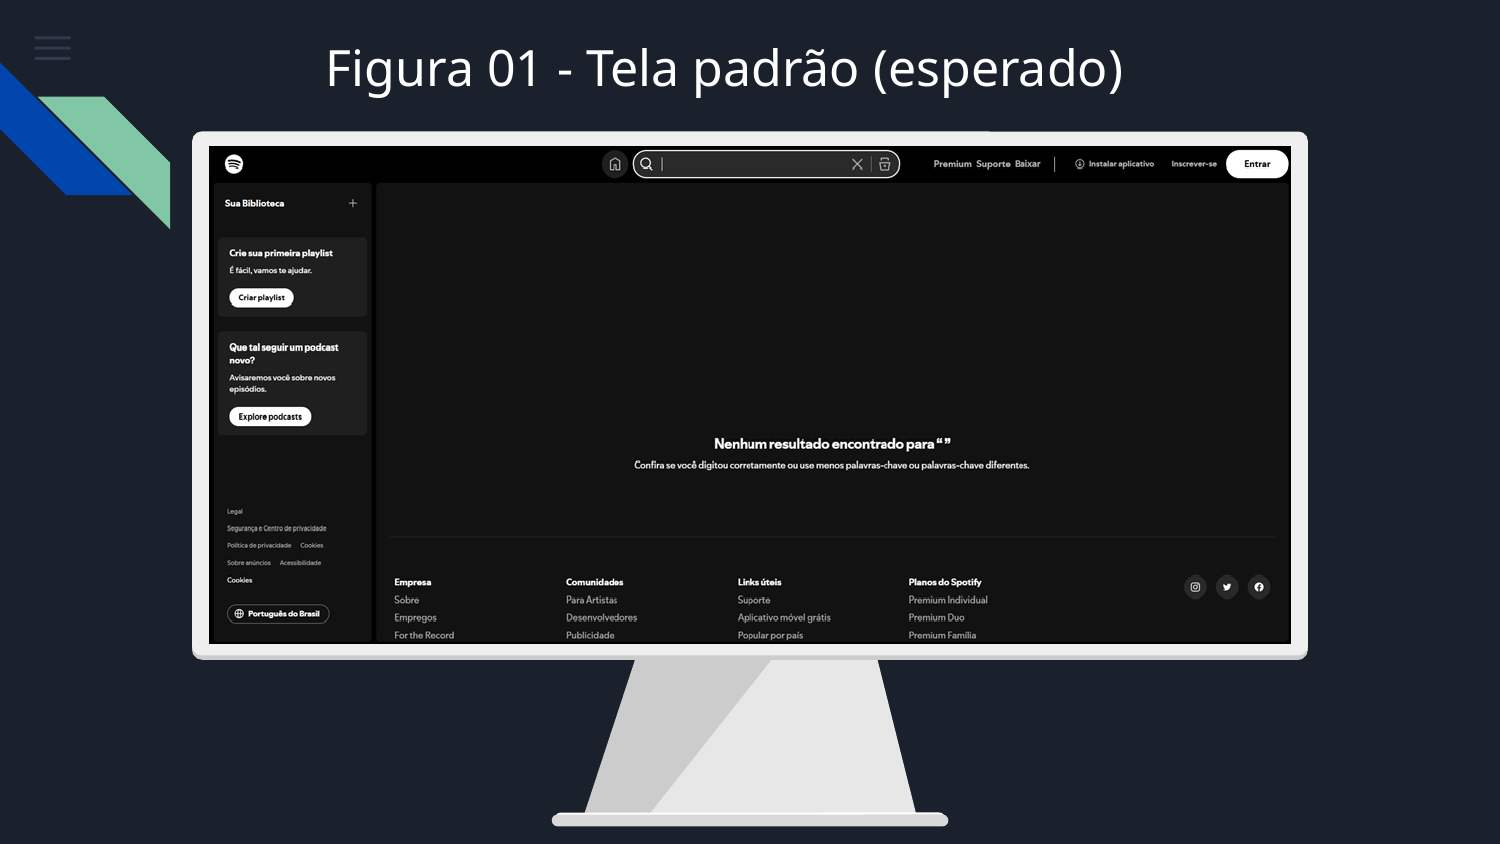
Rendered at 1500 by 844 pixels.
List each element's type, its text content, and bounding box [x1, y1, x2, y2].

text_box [191, 131, 1309, 827]
picture [208, 145, 1291, 644]
title Figura 01 - Tela padrão (esperado) [310, 12, 1190, 102]
